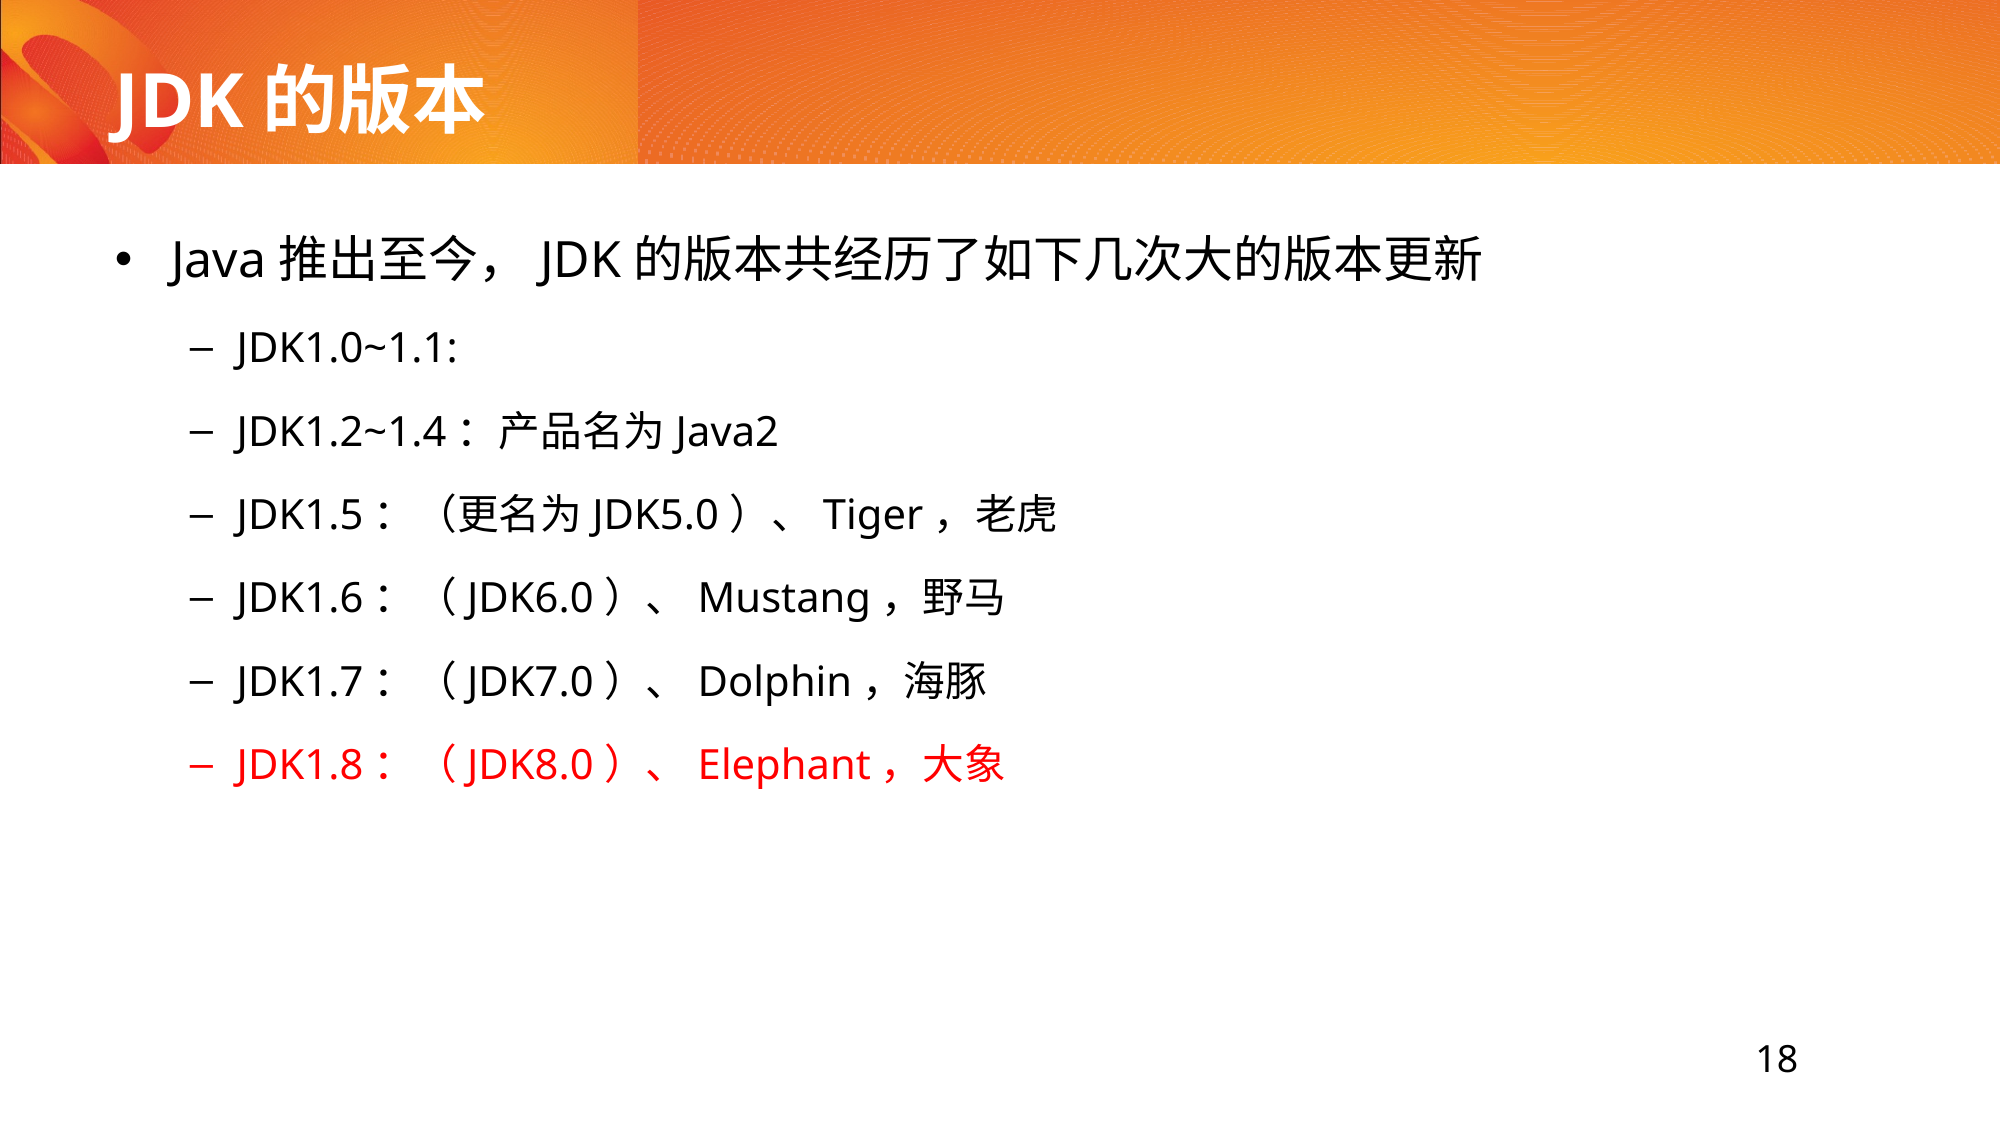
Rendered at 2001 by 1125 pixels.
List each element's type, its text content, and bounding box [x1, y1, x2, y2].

title JDK的版本 [99, 45, 1900, 167]
list Java推出至今，JDK的版本共经历了如下几次大的版本更新 JDK1.0~1.1: JDK1.2~1.4：产品名为Java2 JDK1.5：（更名为JDK5.0）、Tiger，老虎 JDK1.6：（JDK6.0）、Mustang，野马 JDK1.7：（JDK7.0）、Dolphin，海豚 JDK1.8：（JDK8.0）、Elephant，大象 [99, 190, 1900, 1005]
picture [0, 0, 2000, 164]
